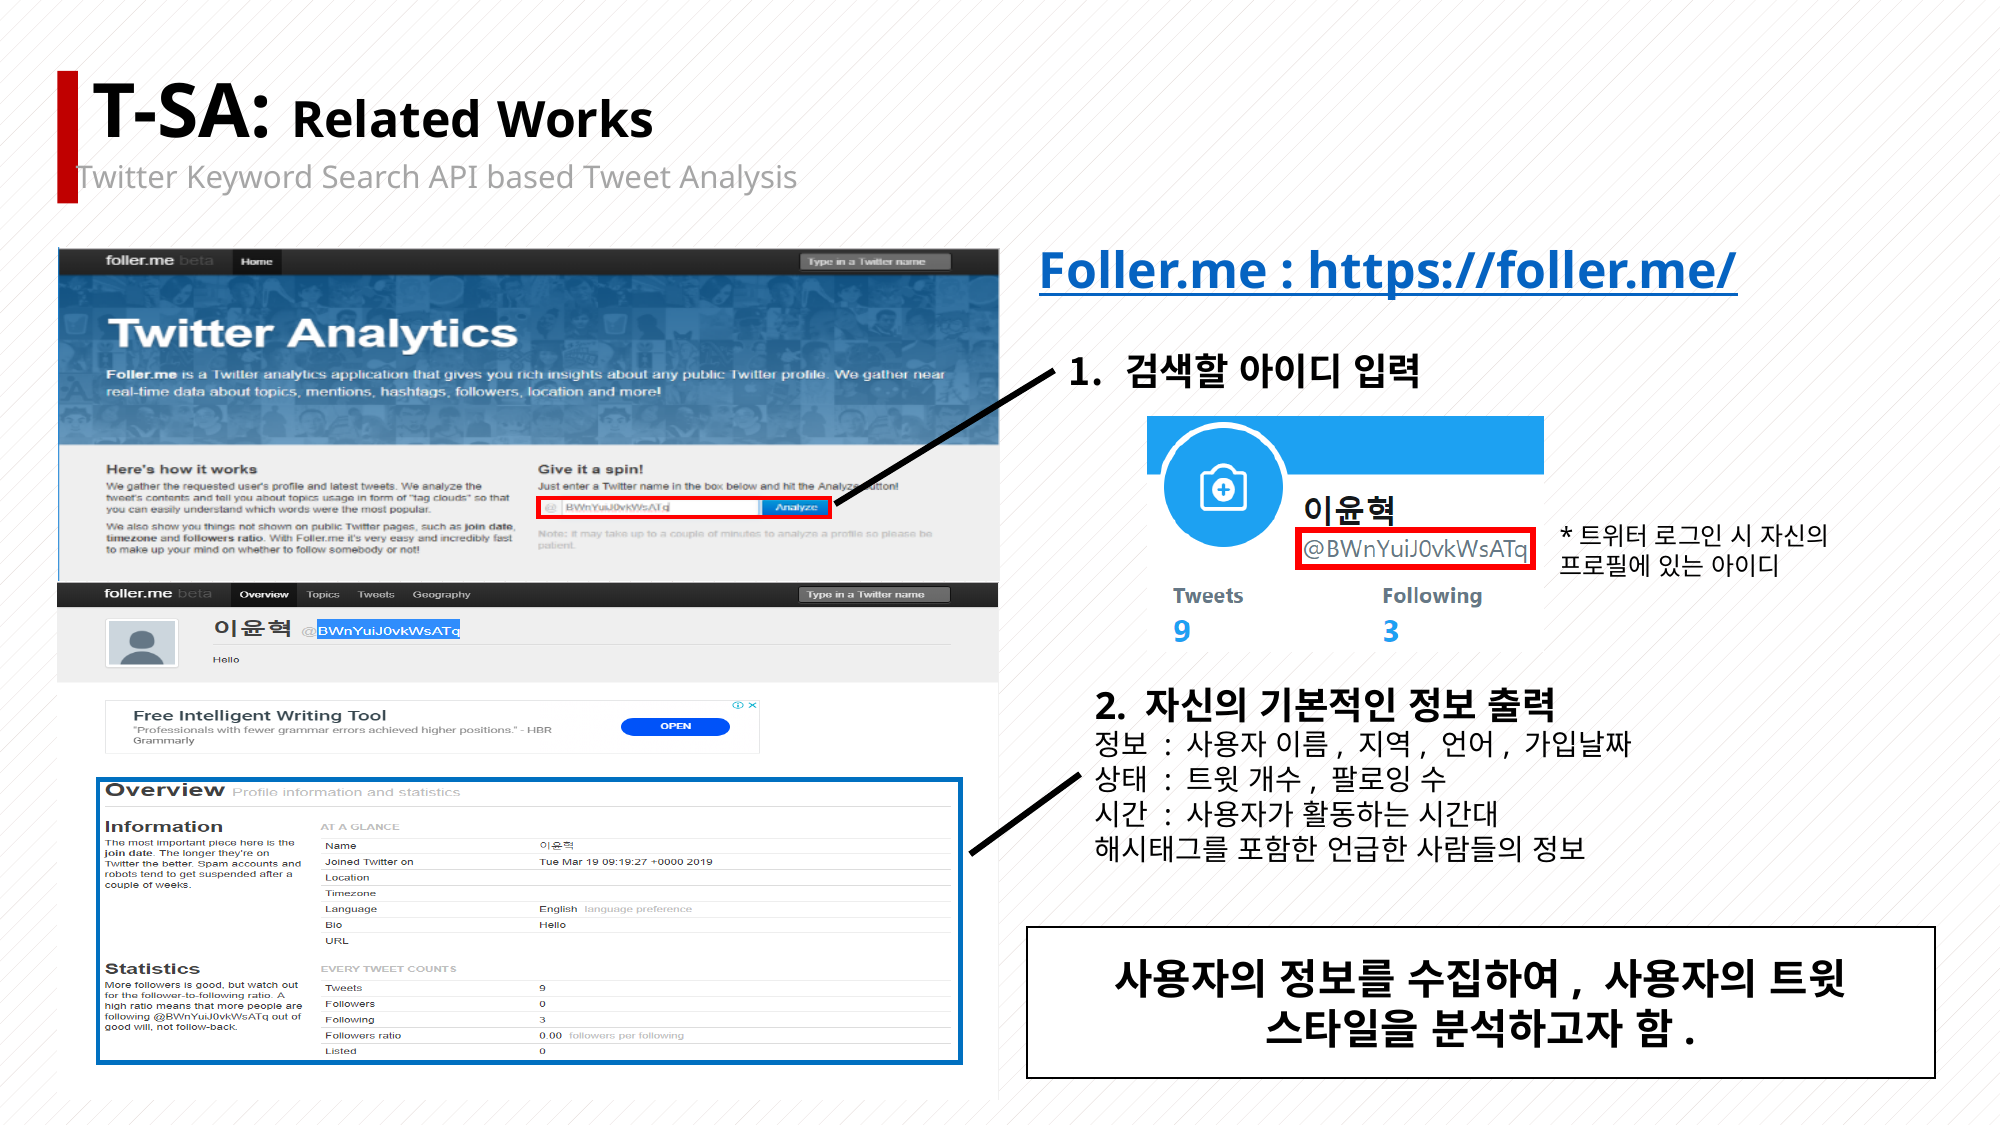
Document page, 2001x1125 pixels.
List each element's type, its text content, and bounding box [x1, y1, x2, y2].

text_box [56, 70, 77, 204]
text_box T-SA: Related Works [77, 54, 1231, 230]
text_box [835, 370, 1055, 505]
text_box 사용자의 정보를 수집하여, 사용자의 트윗 스타일을 분석하고자 함. [1026, 926, 1936, 1079]
text_box Foller.me : https://foller.me/ [1024, 231, 1753, 315]
text_box 2. 자신의 기본적인 정보 출력 정보 : 사용자 이름, 지역, 언어, 가입날짜 상태 : 트윗 개수, 팔로잉 수 시간 : 사용자가 활동하는 시간대 해시태그를 포함한 언급한 사람들의 정보 [1080, 674, 1648, 874]
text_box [970, 775, 1079, 855]
text_box 검색할 아이디 입력 [1054, 340, 1894, 401]
text_box Twitter Keyword Search API based Tweet Analysis [60, 150, 814, 203]
picture [1147, 416, 1544, 652]
text_box *트위터 로그인 시 자신의 프로필에 있는 아이디 [1544, 513, 1884, 588]
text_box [57, 247, 1000, 1100]
